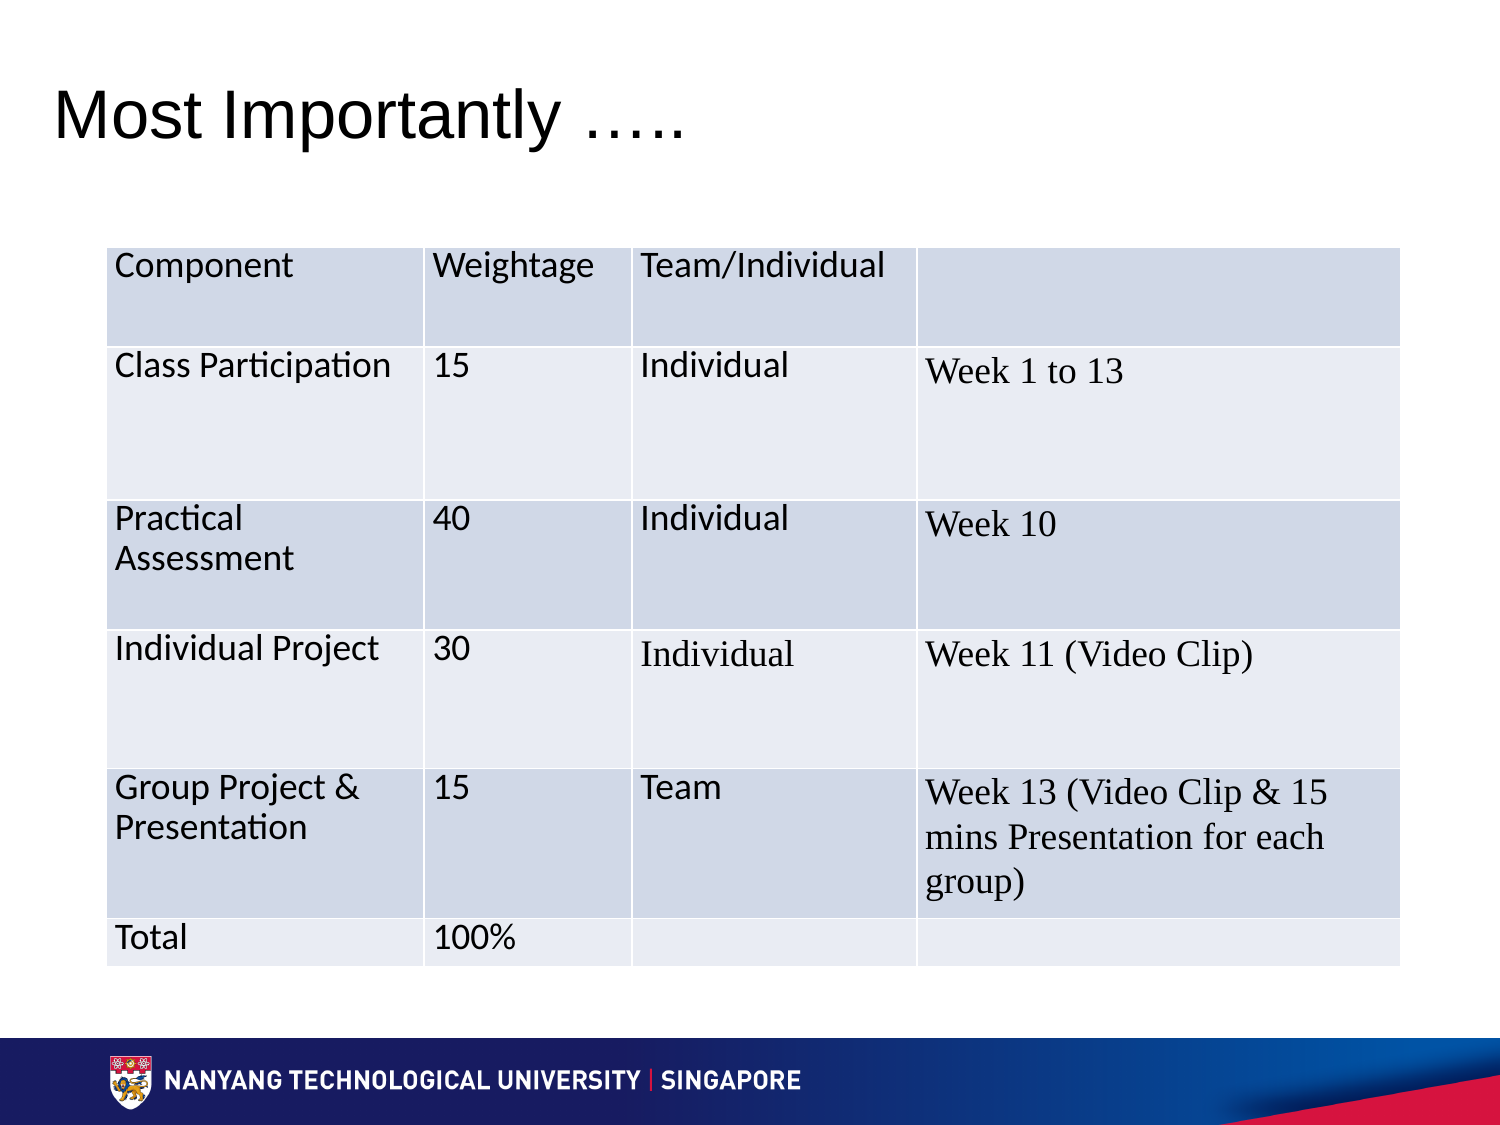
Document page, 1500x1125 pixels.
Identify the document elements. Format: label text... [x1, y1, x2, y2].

table_header [918, 248, 1400, 346]
table_cell Practical Assessment [107, 501, 423, 629]
table_cell 15 [425, 769, 631, 918]
table_cell Individual Project [107, 631, 423, 768]
table_cell [918, 919, 1400, 966]
table_cell Individual [633, 501, 916, 629]
table_header Weightage [425, 248, 631, 346]
table_cell 100% [425, 919, 631, 966]
table_cell Week 1 to 13 [918, 348, 1400, 499]
table_cell Team [633, 769, 916, 918]
table_cell Week 10 [918, 501, 1400, 629]
picture [0, 1038, 1500, 1125]
table_cell Week 11 (Video Clip) [918, 631, 1400, 768]
table_cell 40 [425, 501, 631, 629]
table_cell Week 13 (Video Clip & 15 mins Presentation for each group) [918, 769, 1400, 918]
table_header Component [107, 248, 423, 346]
table_cell [633, 919, 916, 966]
table_cell Individual [633, 348, 916, 499]
table_cell Class Participation [107, 348, 423, 499]
title Most Importantly ….. [39, 40, 1052, 182]
table_cell Individual [633, 631, 916, 768]
table_cell Group Project & Presentation [107, 769, 423, 918]
table_cell Total [107, 919, 423, 966]
table_header Team/Individual [633, 248, 916, 346]
table_cell 30 [425, 631, 631, 768]
table_cell 15 [425, 348, 631, 499]
